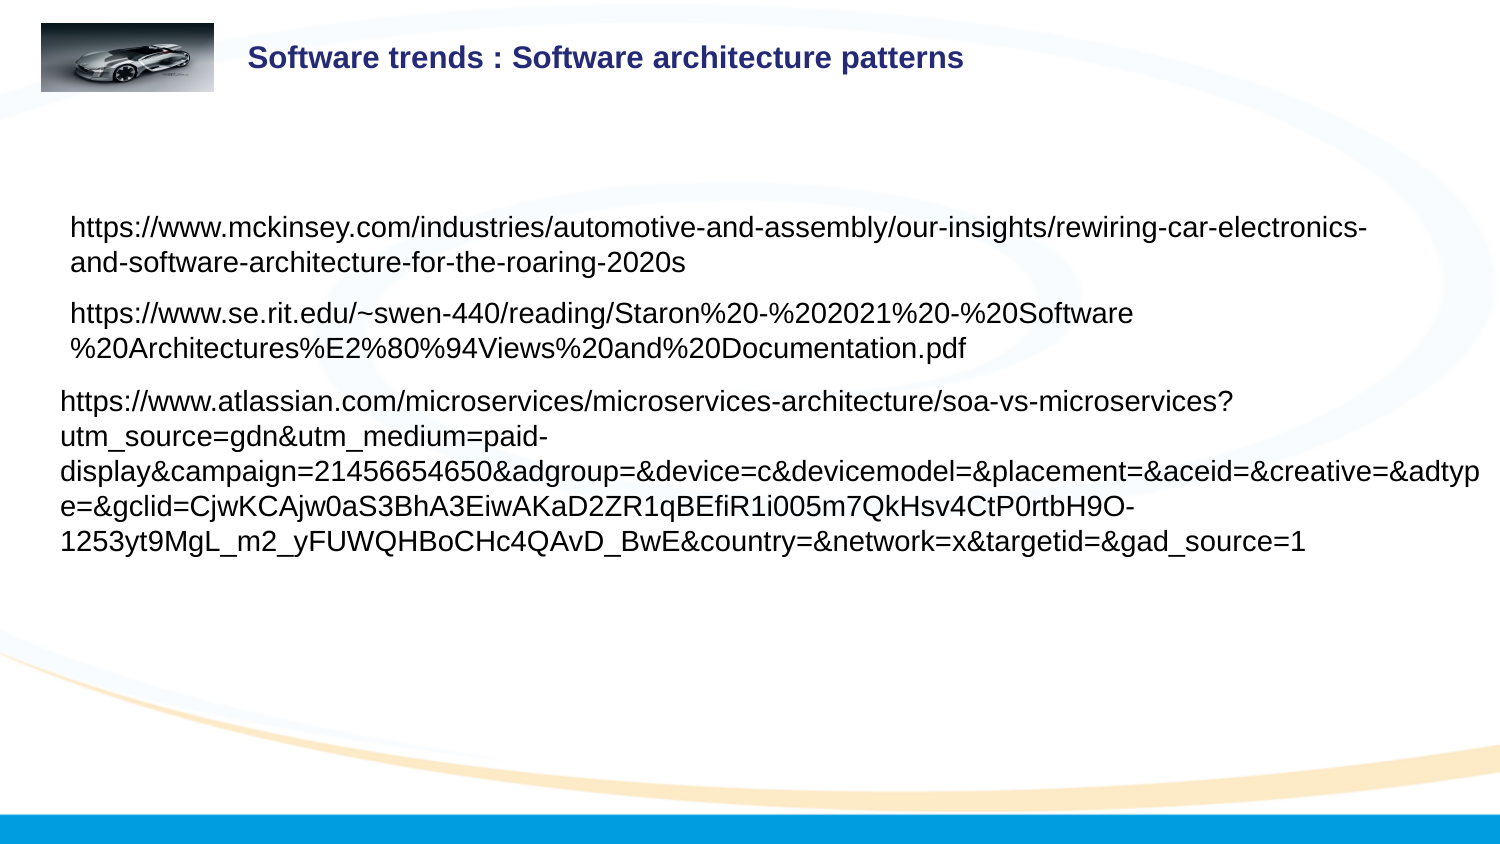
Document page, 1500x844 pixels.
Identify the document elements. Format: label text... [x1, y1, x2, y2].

title Software trends : Software architecture patterns [232, 25, 1405, 92]
text_box https://www.atlassian.com/microservices/microservices-architecture/soa-vs-microservices?utm_source=gdn&utm_medium=paid-display&campaign=21456654650&adgroup=&device=c&devicemodel=&placement=&aceid=&creative=&adtype=&gclid=CjwKCAjw0aS3BhA3EiwAKaD2ZR1qBEfiR1i005m7QkHsv4CtP0rtbH9O-1253yt9MgL_m2_yFUWQHBoCHc4QAvD_BwE&country=&network=x&targetid=&gad_source=1 [45, 375, 1500, 565]
text_box https://www.se.rit.edu/~swen-440/reading/Staron%20-%202021%20-%20Software%20Architectures%E2%80%94Views%20and%20Documentation.pdf [55, 286, 1288, 372]
picture [41, 23, 214, 92]
text_box https://www.mckinsey.com/industries/automotive-and-assembly/our-insights/rewiring-car-electronics-and-software-architecture-for-the-roaring-2020s [55, 200, 1405, 286]
